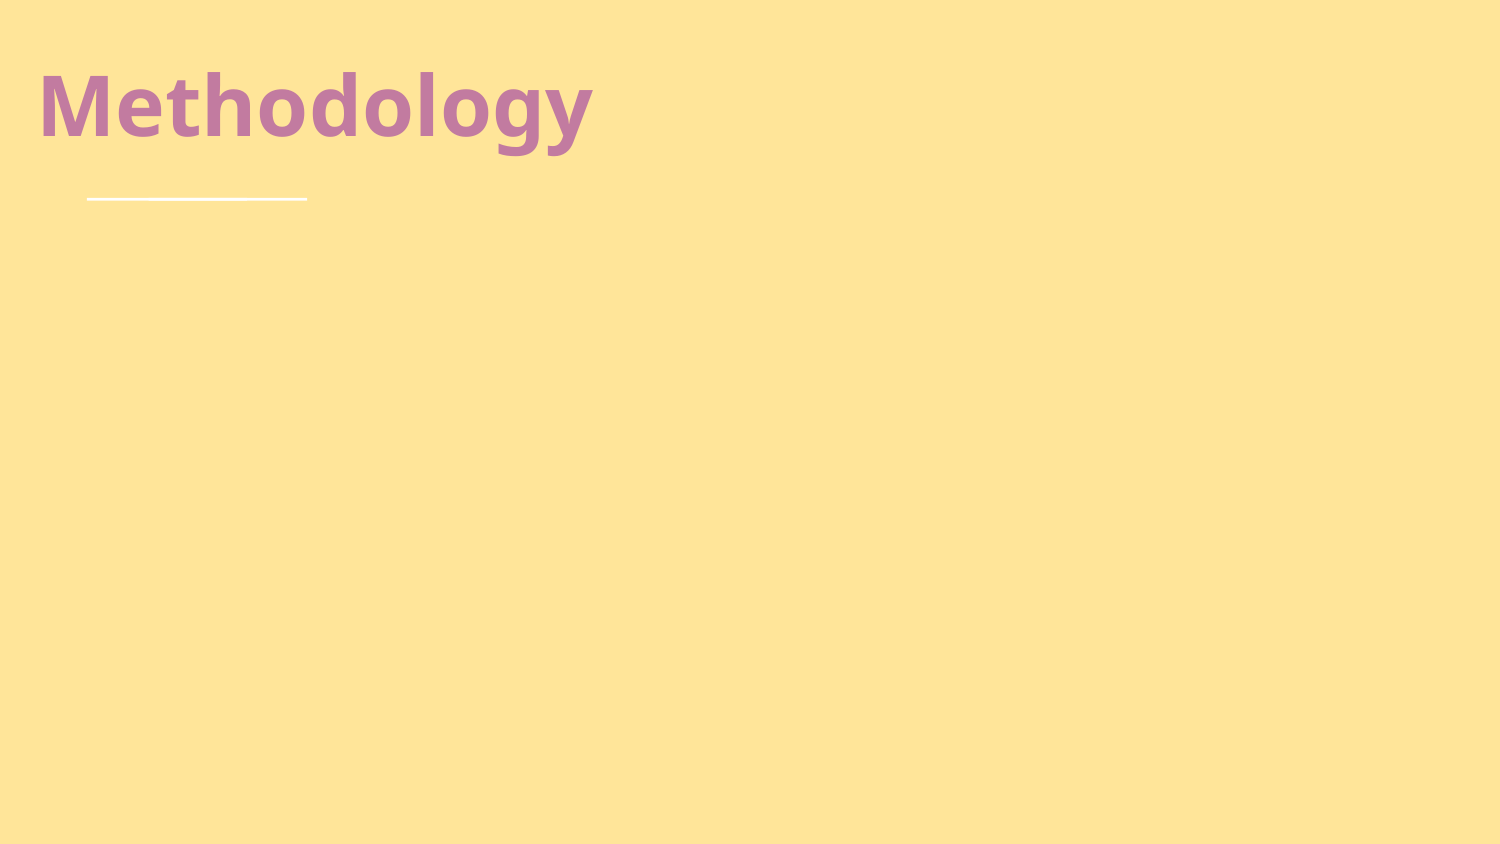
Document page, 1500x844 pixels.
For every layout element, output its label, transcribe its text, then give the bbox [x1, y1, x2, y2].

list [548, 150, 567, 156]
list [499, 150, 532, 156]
title Methodology [21, 36, 1283, 150]
